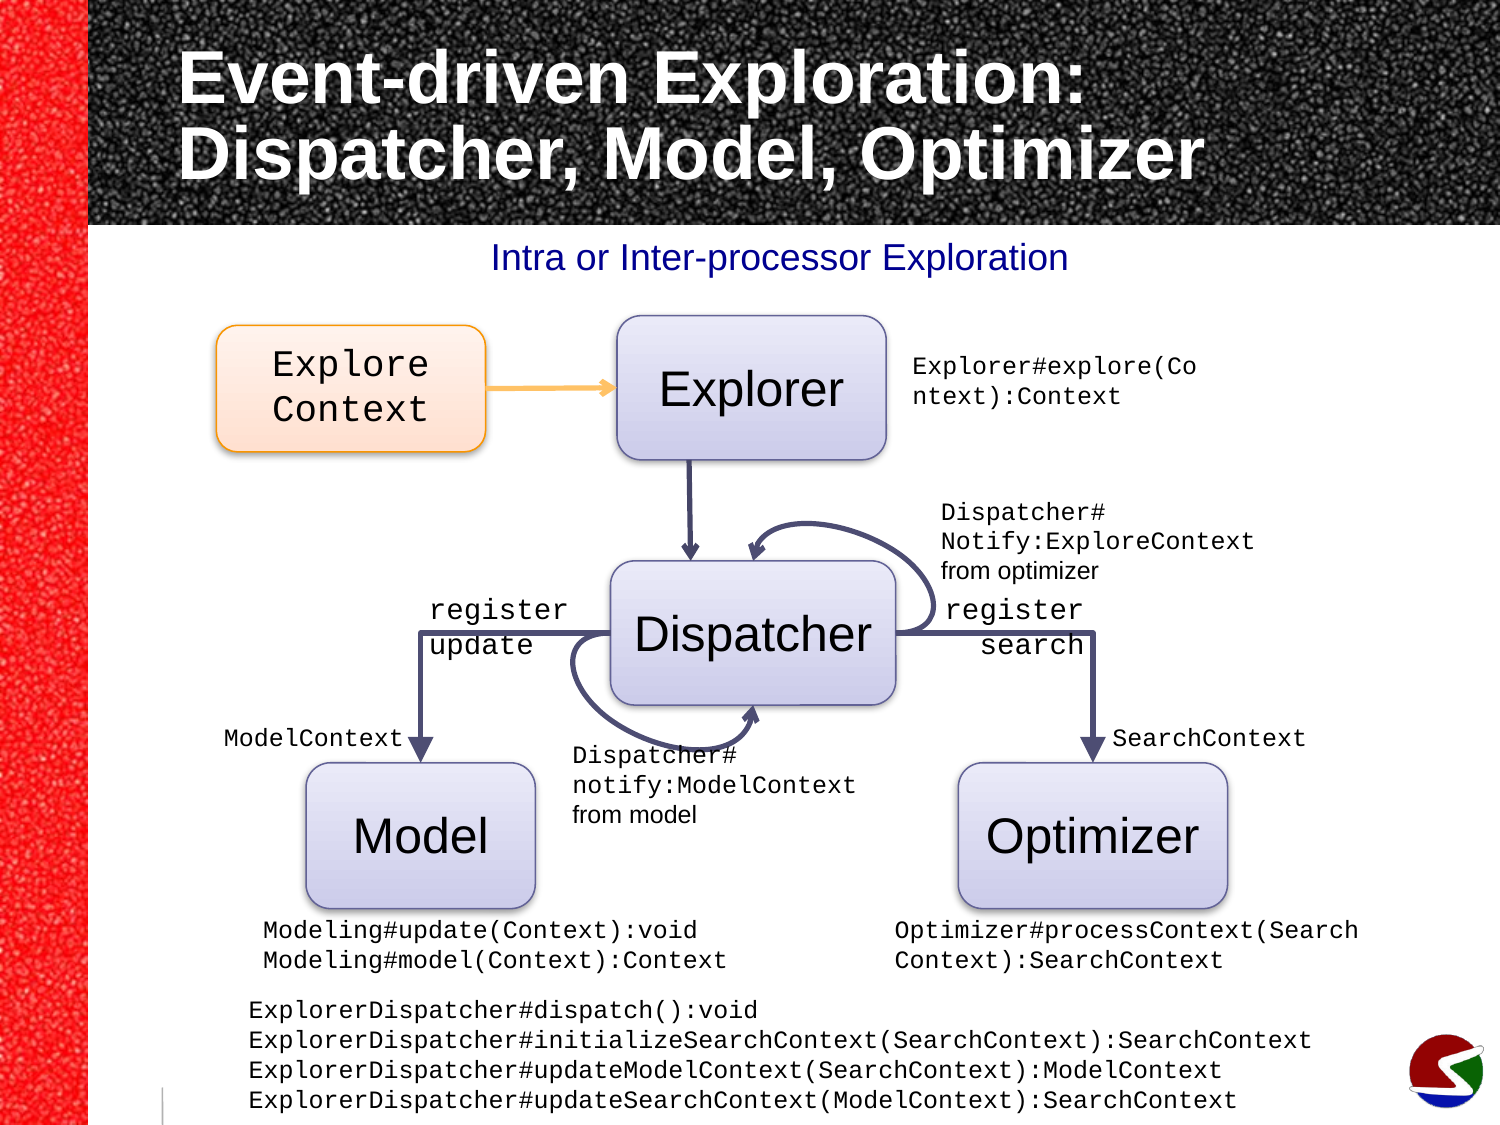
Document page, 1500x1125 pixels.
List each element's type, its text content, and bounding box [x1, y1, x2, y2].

text_box Optimizer#processContext(SearchContext):SearchContext [879, 906, 1382, 981]
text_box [420, 632, 611, 763]
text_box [611, 632, 754, 706]
text_box Intra or Inter-processor Exploration [475, 225, 1105, 285]
title Event-driven Exploration: Dispatcher, Model, Optimizer [162, 24, 1438, 213]
picture [1408, 1033, 1484, 1109]
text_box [788, 525, 861, 669]
text_box Optimizer [957, 762, 1229, 906]
text_box Explorer [616, 314, 888, 461]
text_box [895, 632, 1094, 763]
text_box ModelContext [209, 713, 415, 759]
text_box Model [305, 761, 537, 906]
text_box register search [874, 583, 1100, 668]
text_box [486, 389, 615, 395]
text_box Modeling#update(Context):void Modeling#model(Context):Context [248, 906, 811, 981]
text_box Dispatcher [609, 560, 897, 706]
text_box Dispatcher# notify:ModelContext from model [557, 731, 971, 836]
text_box register update [414, 583, 640, 668]
picture [0, 0, 1500, 1125]
text_box ExplorerDispatcher#dispatch():void ExplorerDispatcher#initializeSearchContext(SearchContext):SearchContext ExplorerDispatcher#updateModelContext(SearchContext):ModelContext ExplorerDispatcher#updateSearchContext(ModelContext):SearchContext [233, 986, 1359, 1121]
text_box Explore Context [215, 324, 487, 453]
text_box Dispatcher# Notify:ExploreContext from optimizer [926, 487, 1305, 593]
text_box SearchContext [1099, 713, 1323, 759]
text_box Explorer#explore(Context):Context [897, 342, 1223, 417]
